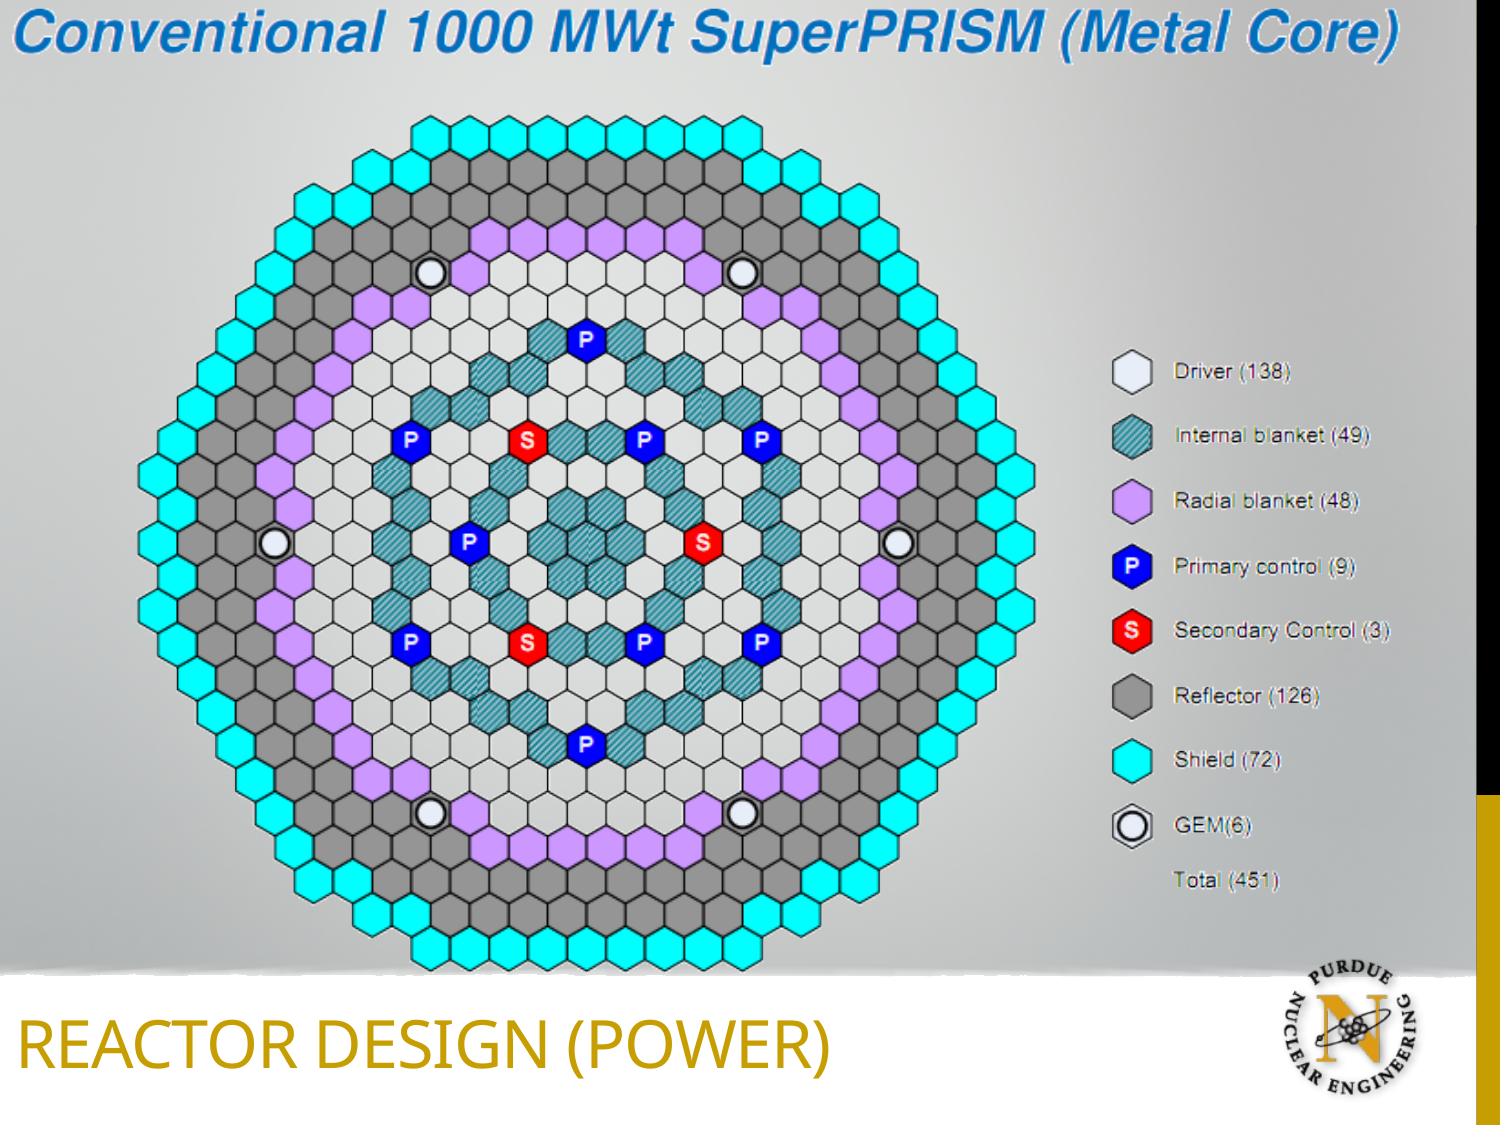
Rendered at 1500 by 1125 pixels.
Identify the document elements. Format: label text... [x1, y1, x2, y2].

picture [0, 0, 1476, 1125]
title Reactor Design (Power) [0, 994, 1338, 1120]
